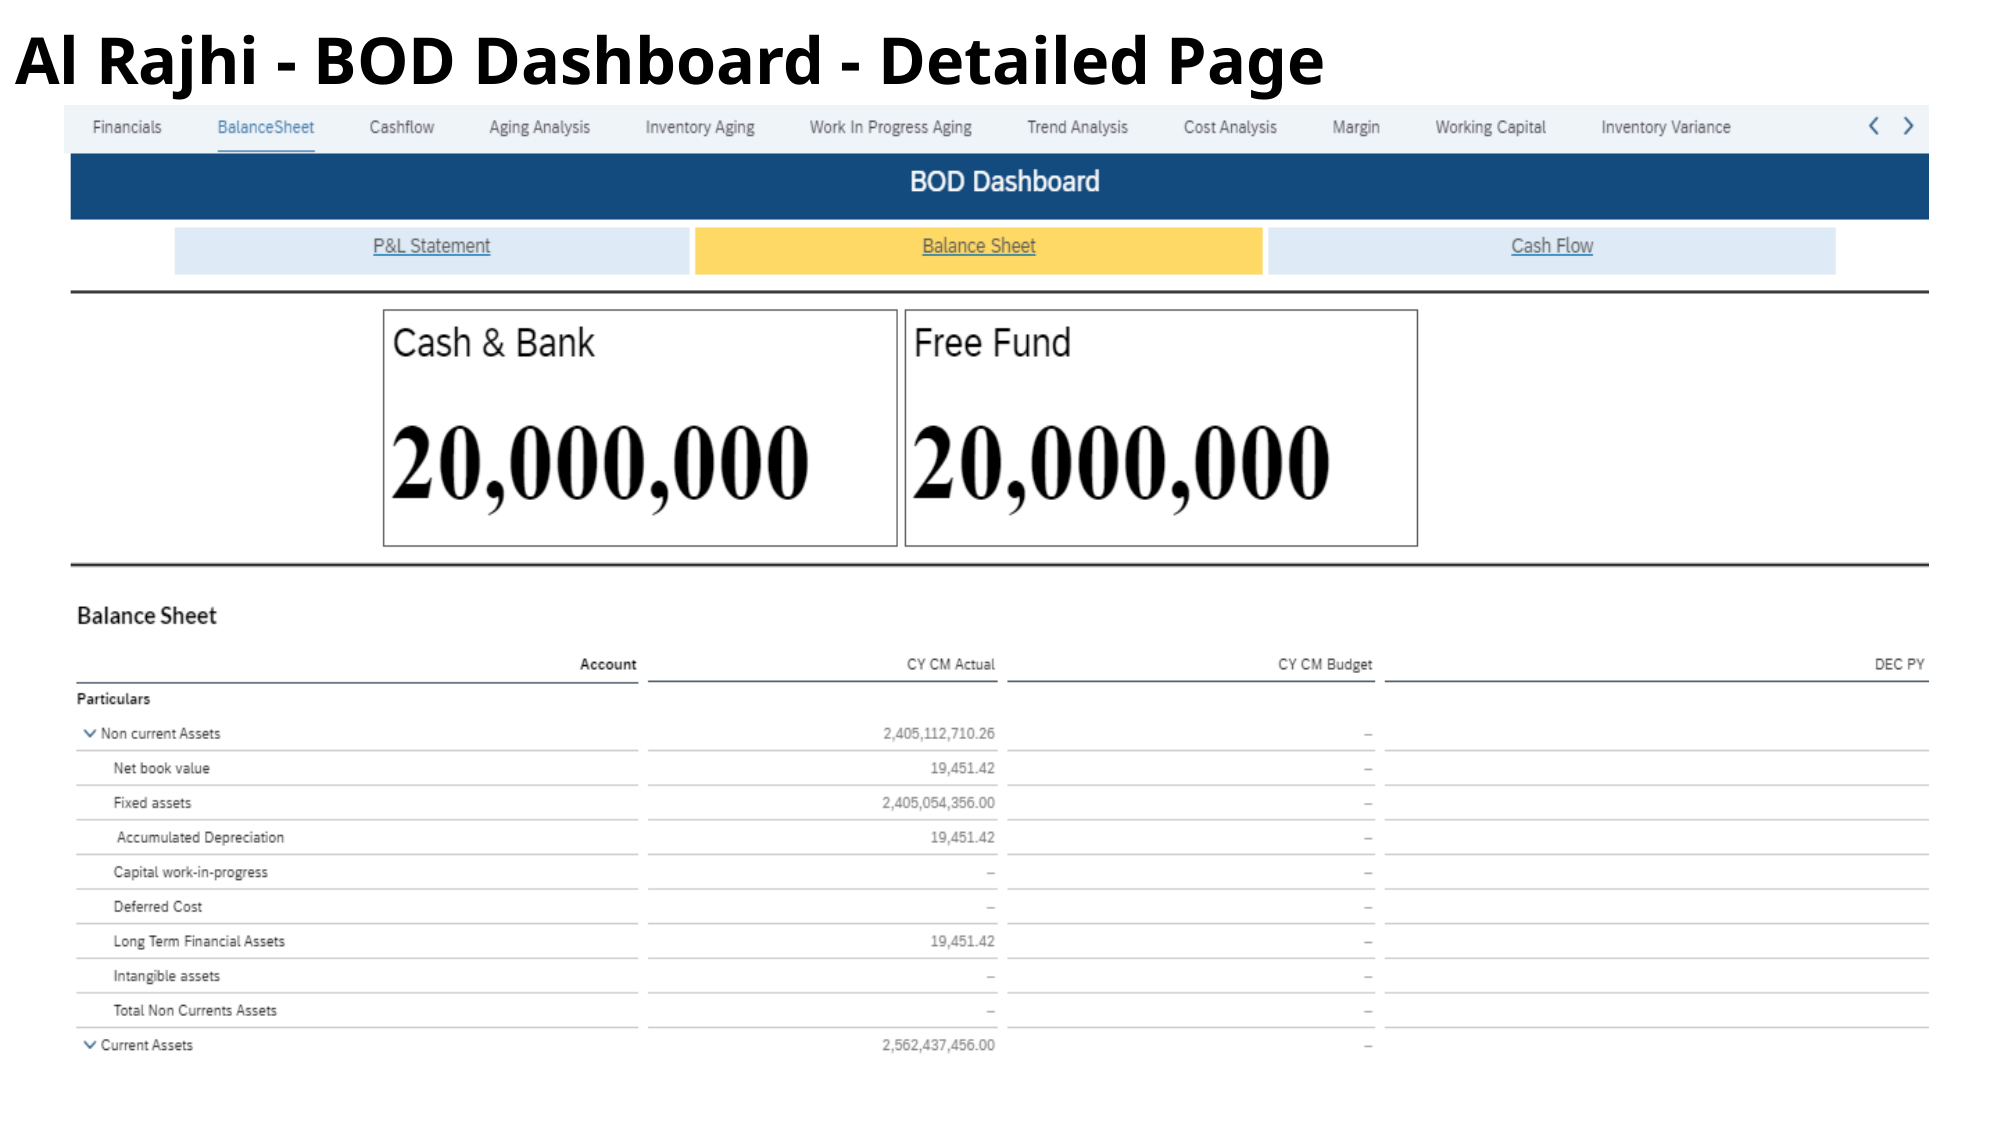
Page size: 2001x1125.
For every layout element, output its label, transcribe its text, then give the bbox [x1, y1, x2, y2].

picture [64, 105, 1929, 1060]
title Al Rajhi - BOD Dashboard - Detailed Page [0, 16, 2000, 106]
